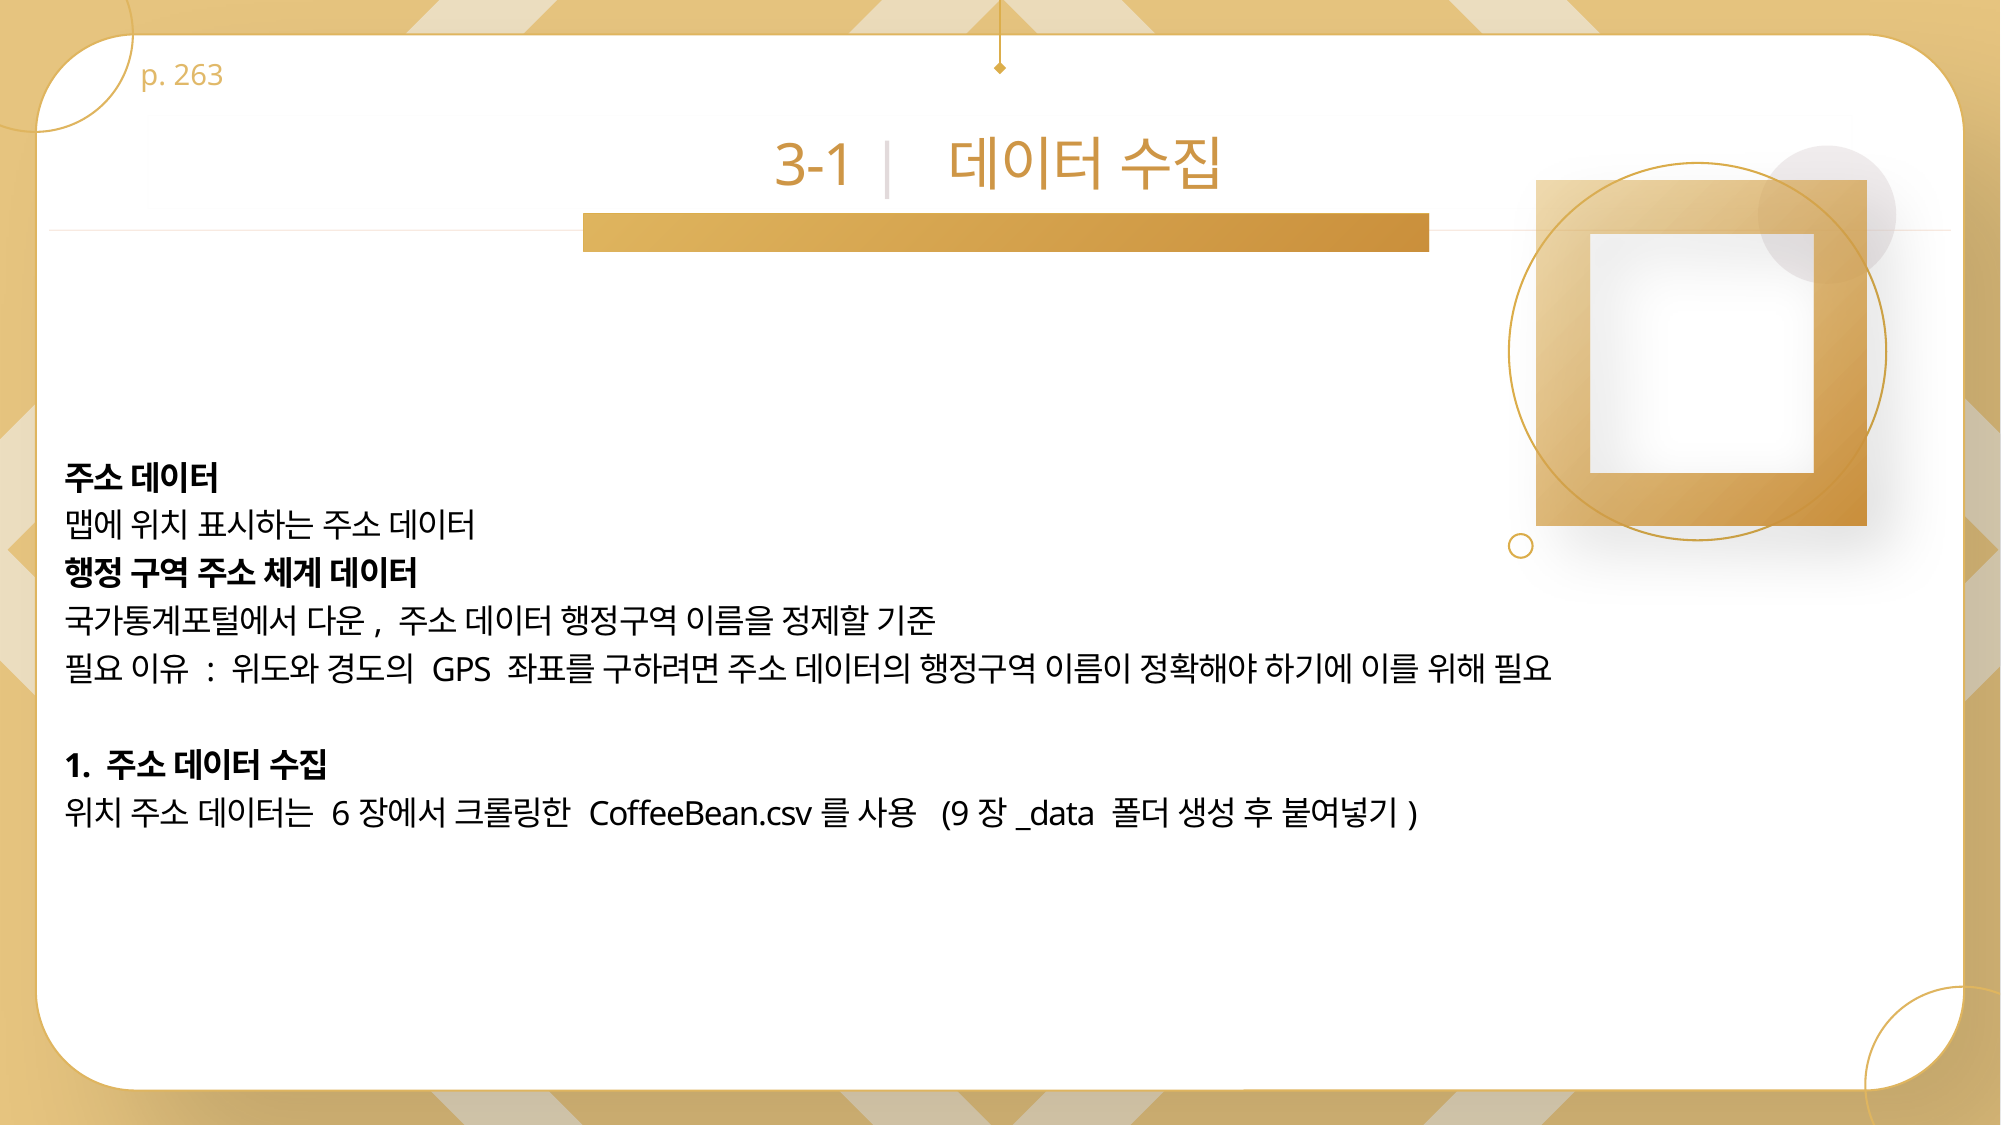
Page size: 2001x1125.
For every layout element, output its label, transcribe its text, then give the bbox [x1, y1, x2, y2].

list 주소 데이터 맵에 위치 표시하는 주소 데이터 행정 구역 주소 체계 데이터 국가통계포털에서 다운, 주소 데이터 행정구역 이름을 정제할 기준 필요 이유 : 위도와 경도의 GPS 좌표를 구하려면 주소 데이터의 행정구역 이름이 정확해야 하기에 이를 위해 필요 1. 주소 데이터 수집 위치 주소 데이터는 6장에서 크롤링한 CoffeeBean.csv를 사용 (9장_data 폴더 생성 후 붙여넣기) [49, 252, 1951, 1077]
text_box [1508, 145, 1897, 558]
text_box p. 263 [125, 49, 239, 99]
subtitle Part 3 빅데이터 분석 – 지리 정보 분석 [581, 210, 1432, 255]
title 3-1 | 데이터 수집 [147, 115, 1853, 209]
